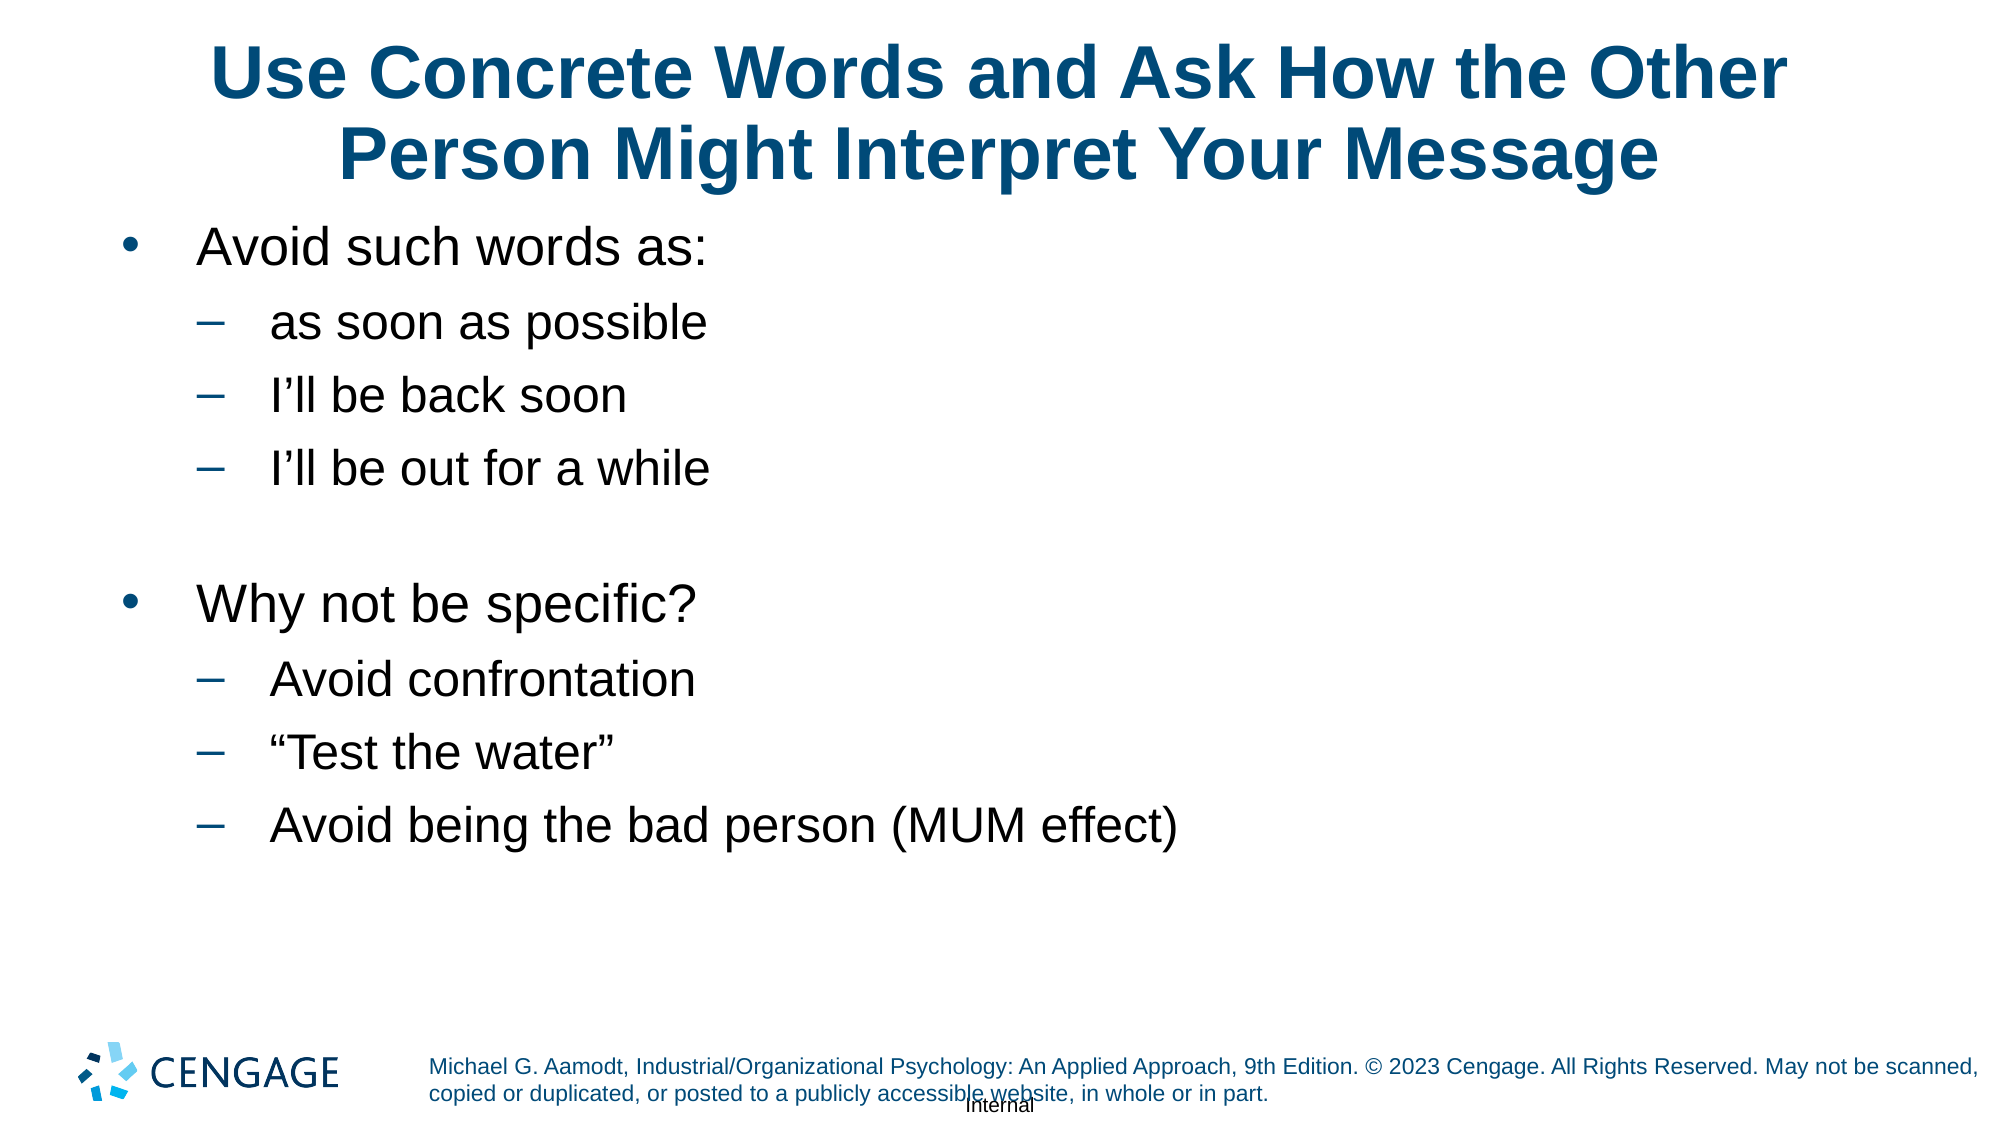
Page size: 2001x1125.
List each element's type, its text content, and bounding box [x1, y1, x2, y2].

list Avoid such words as: as soon as possible I’ll be back soon I’ll be out for a while Why not be specific? Avoid confrontation “Test the water” Avoid being the bad person (MUM effect) [121, 211, 1880, 1000]
title Use Concrete Words and Ask How the Other Person Might Interpret Your Message [137, 59, 1863, 171]
picture [78, 1042, 338, 1101]
